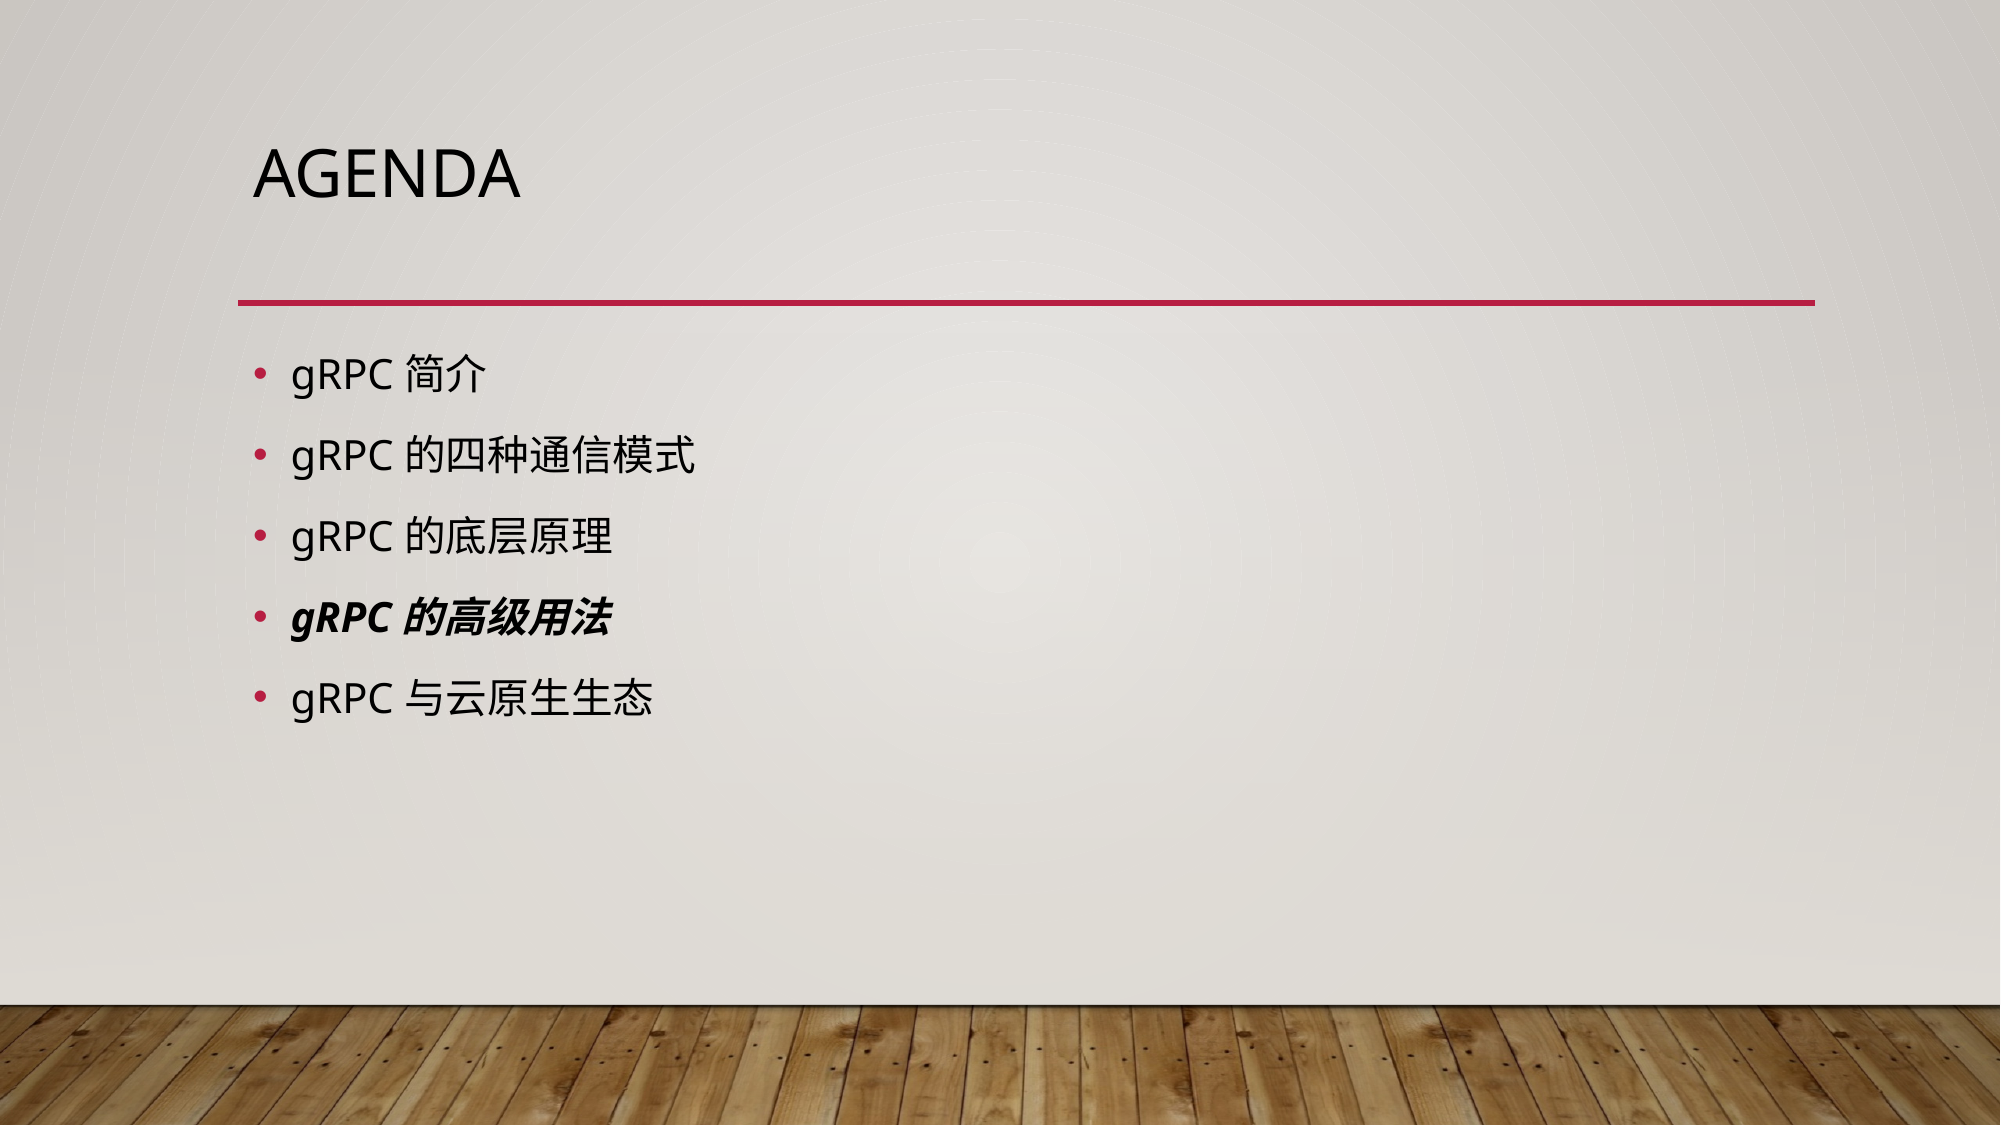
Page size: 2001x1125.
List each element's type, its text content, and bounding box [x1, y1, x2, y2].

picture [0, 1005, 2000, 1125]
list gRPC简介 gRPC的四种通信模式 gRPC的底层原理 gRPC的高级用法 gRPC与云原生生态 [238, 330, 1814, 783]
title Agenda [238, 131, 1814, 305]
